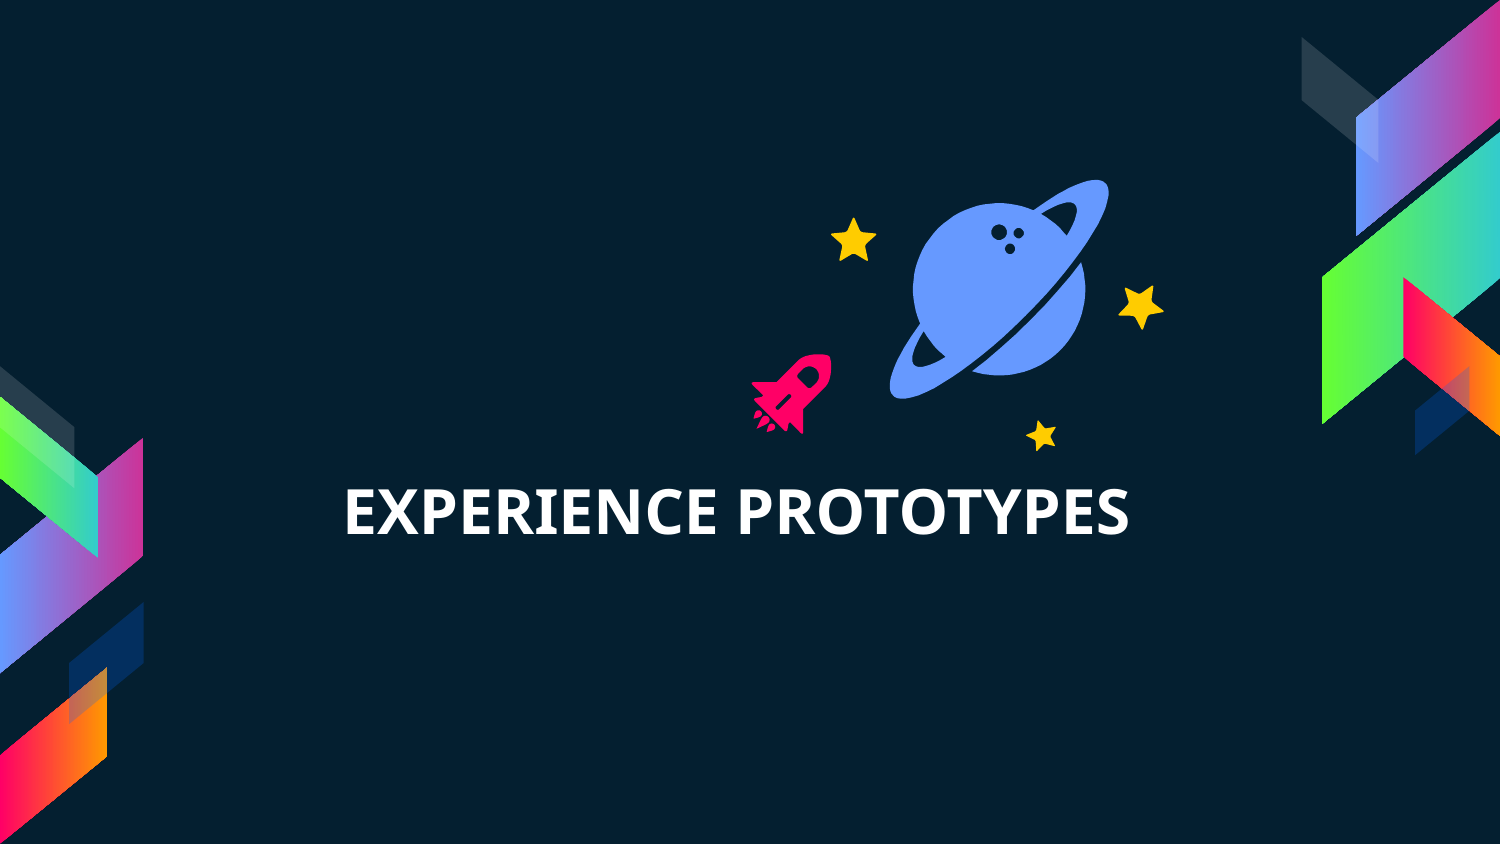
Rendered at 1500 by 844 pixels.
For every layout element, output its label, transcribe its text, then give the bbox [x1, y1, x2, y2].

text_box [889, 179, 1109, 399]
text_box [1026, 420, 1056, 452]
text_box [751, 354, 832, 434]
text_box [831, 217, 877, 261]
title EXPERIENCE PROTOTYPES [274, 372, 1199, 563]
text_box [1118, 285, 1164, 330]
